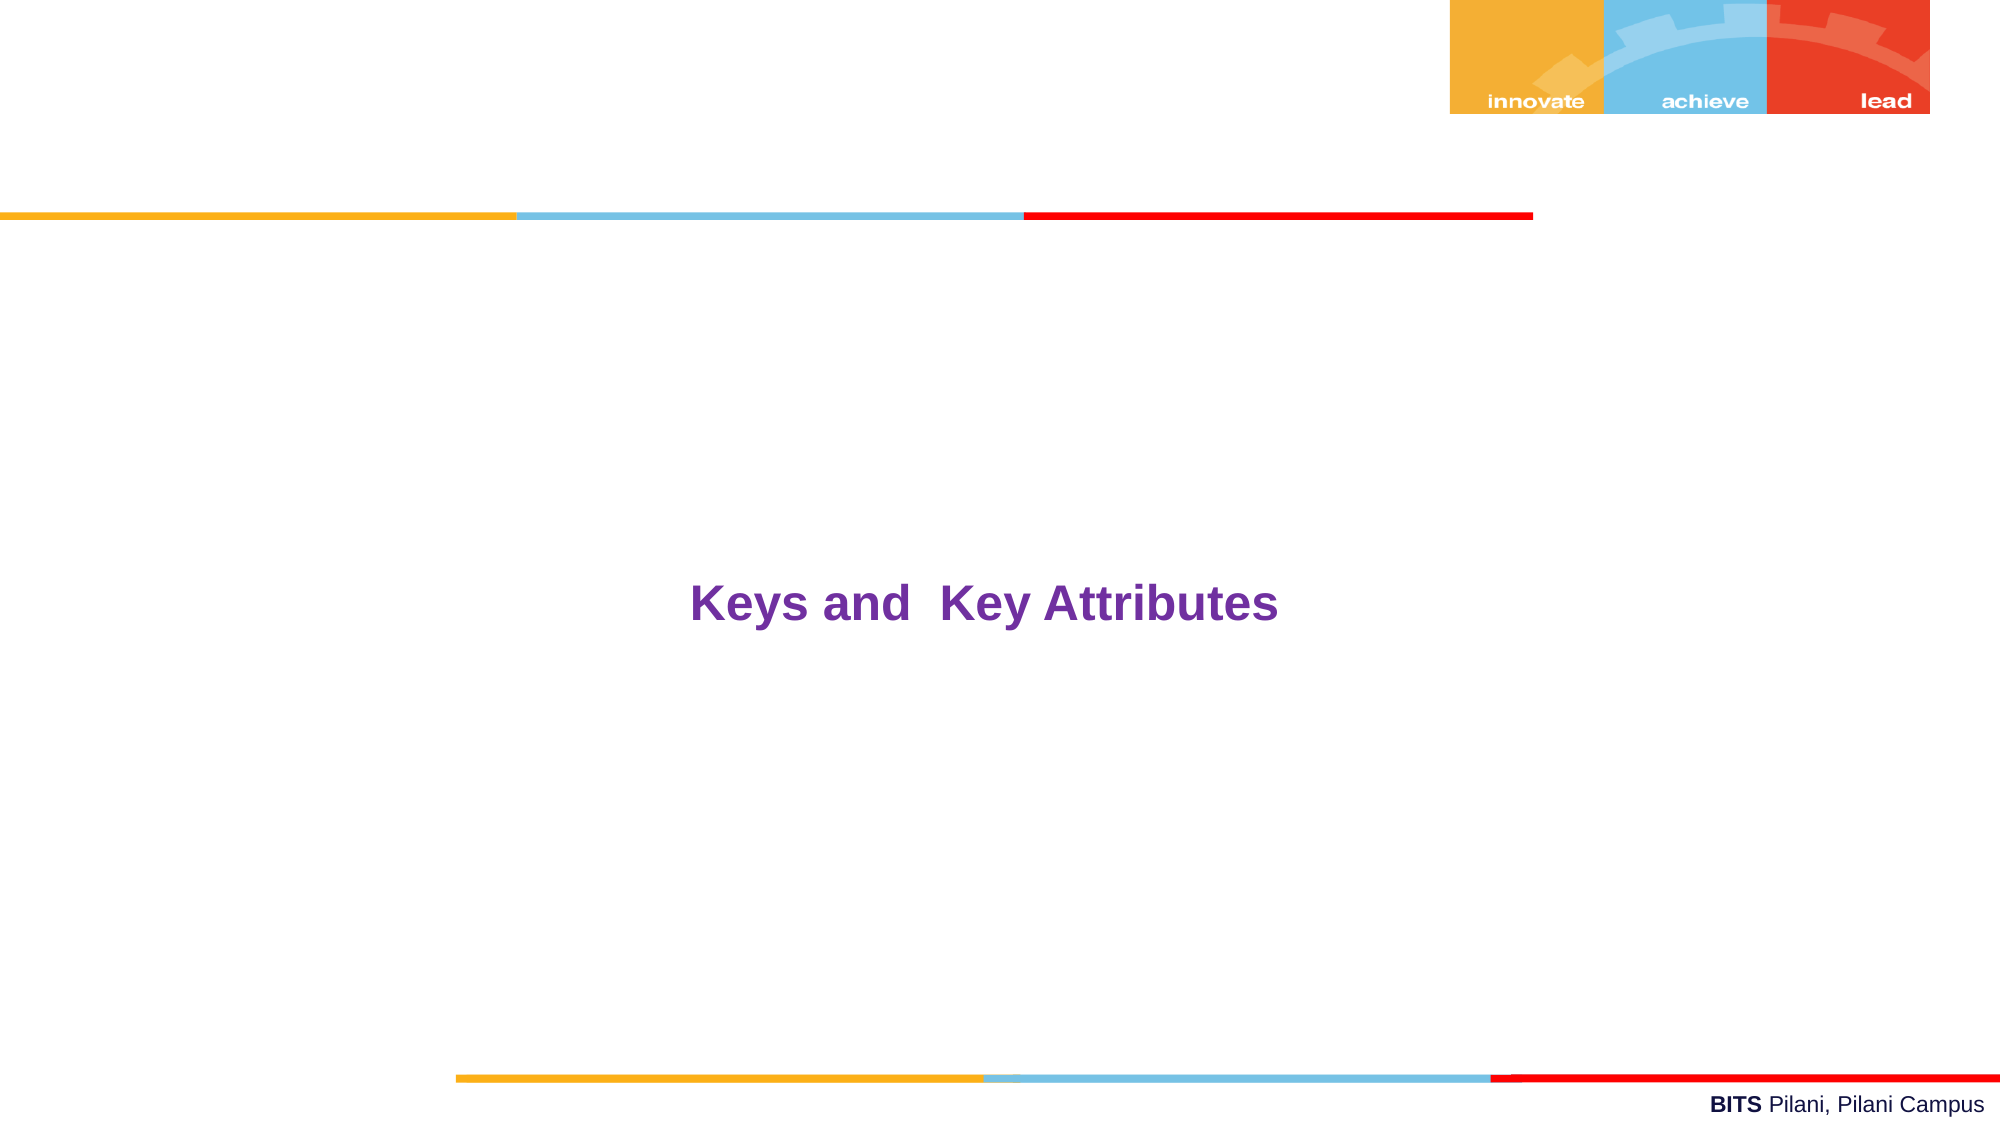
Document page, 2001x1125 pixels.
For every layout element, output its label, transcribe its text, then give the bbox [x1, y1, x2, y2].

picture [1449, 0, 1930, 114]
list Keys and Key Attributes [674, 562, 1326, 652]
